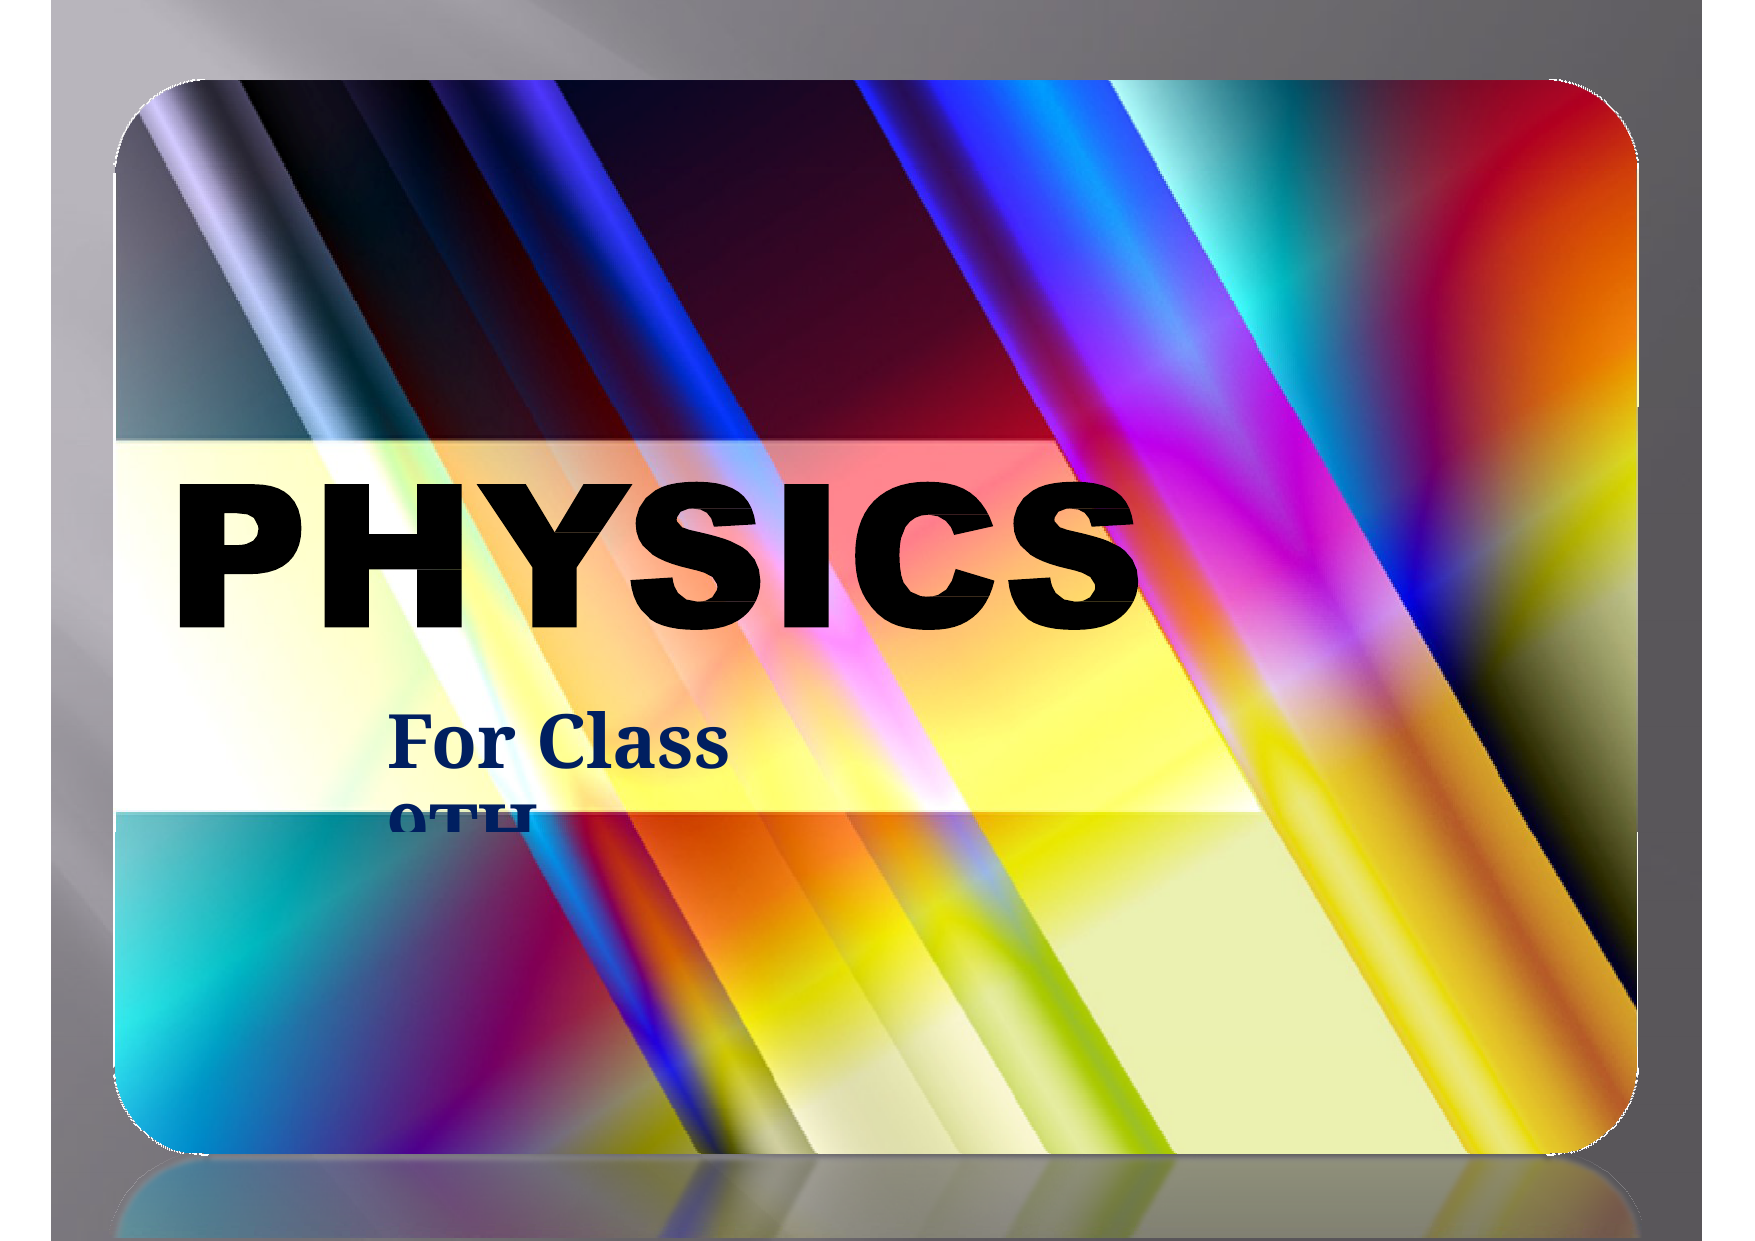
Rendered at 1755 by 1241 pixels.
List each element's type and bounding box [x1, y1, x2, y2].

text_box [51, 0, 1702, 832]
text_box [51, 832, 1702, 1241]
